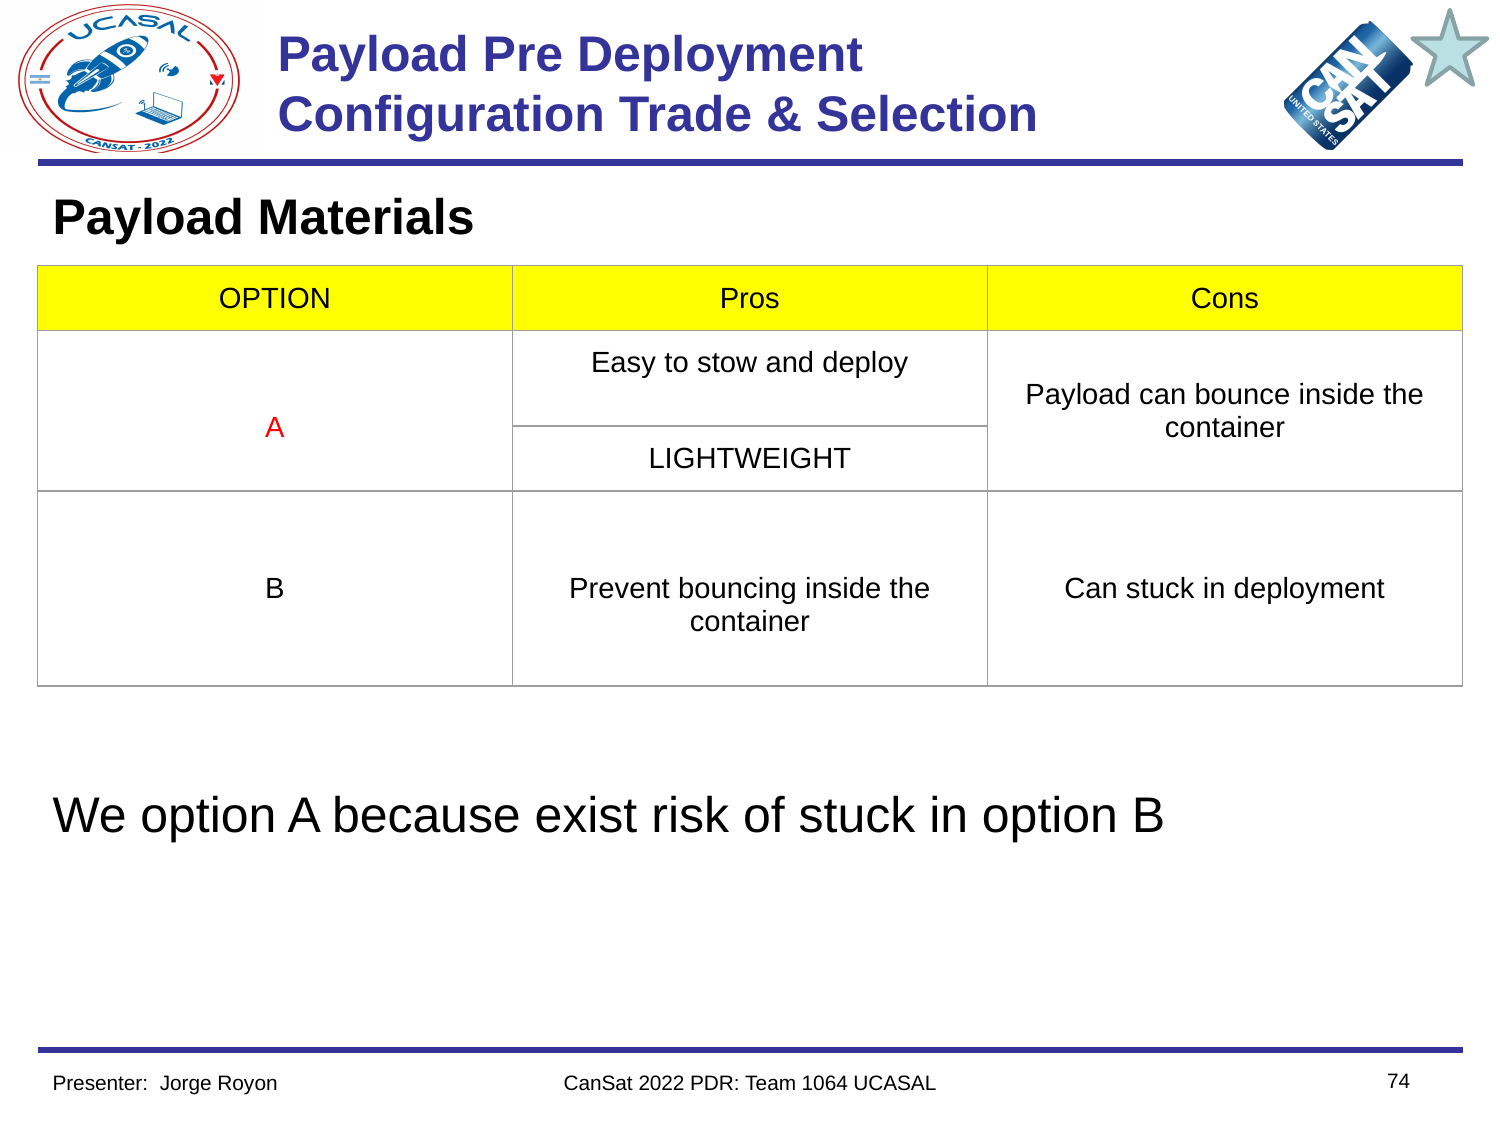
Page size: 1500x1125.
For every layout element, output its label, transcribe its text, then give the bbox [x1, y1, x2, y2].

text_box [1412, 9, 1488, 85]
table_cell Prevent bouncing inside the container [513, 492, 987, 685]
picture [0, 0, 260, 153]
table_header Pros [513, 266, 987, 330]
table_cell B [38, 492, 512, 685]
table_cell A [38, 331, 512, 490]
picture [1284, 21, 1413, 150]
table_cell Payload can bounce inside the container [988, 331, 1462, 490]
slide_number ‹#› [1312, 1059, 1425, 1100]
table_cell LIGHTWEIGHT [513, 427, 987, 490]
table_cell Can stuck in deployment [988, 492, 1462, 685]
text_box Payload Materials [37, 176, 1463, 265]
title Payload Pre Deployment Configuration Trade & Selection [263, 12, 1238, 150]
table_header Cons [988, 266, 1462, 330]
text_box We option A because exist risk of stuck in option B [37, 767, 1463, 858]
table_cell Easy to stow and deploy [513, 331, 987, 425]
table_header OPTION [38, 266, 512, 330]
footer CanSat 2022 PDR: Team 1064 UCASAL [450, 1062, 1050, 1103]
text_box Presenter: Jorge Royon [37, 1062, 413, 1103]
